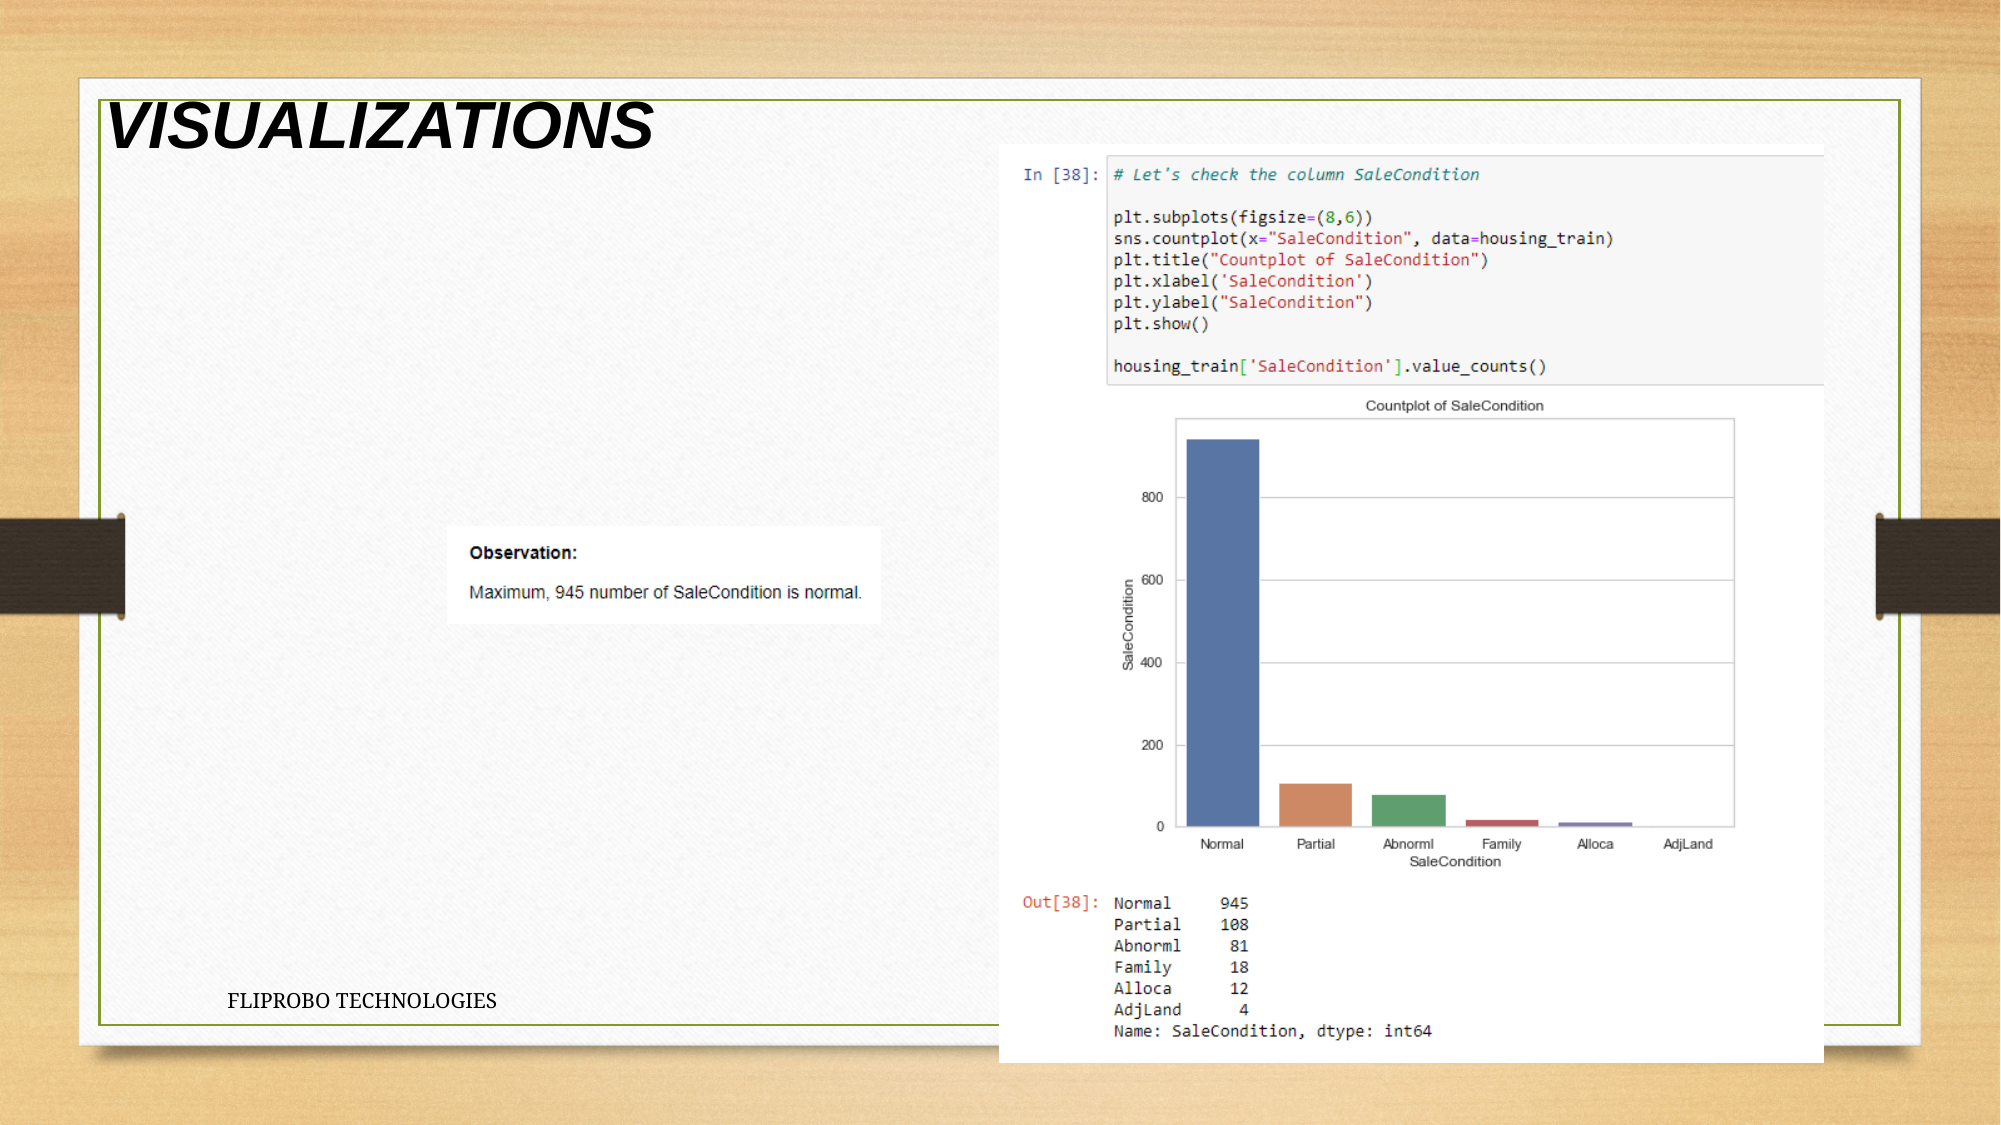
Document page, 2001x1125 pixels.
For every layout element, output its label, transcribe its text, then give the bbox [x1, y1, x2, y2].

picture [0, 0, 2001, 1125]
footer FLIPROBO TECHNOLOGIES [212, 979, 999, 1025]
text_box VISUALIZATIONS [89, 74, 1673, 170]
